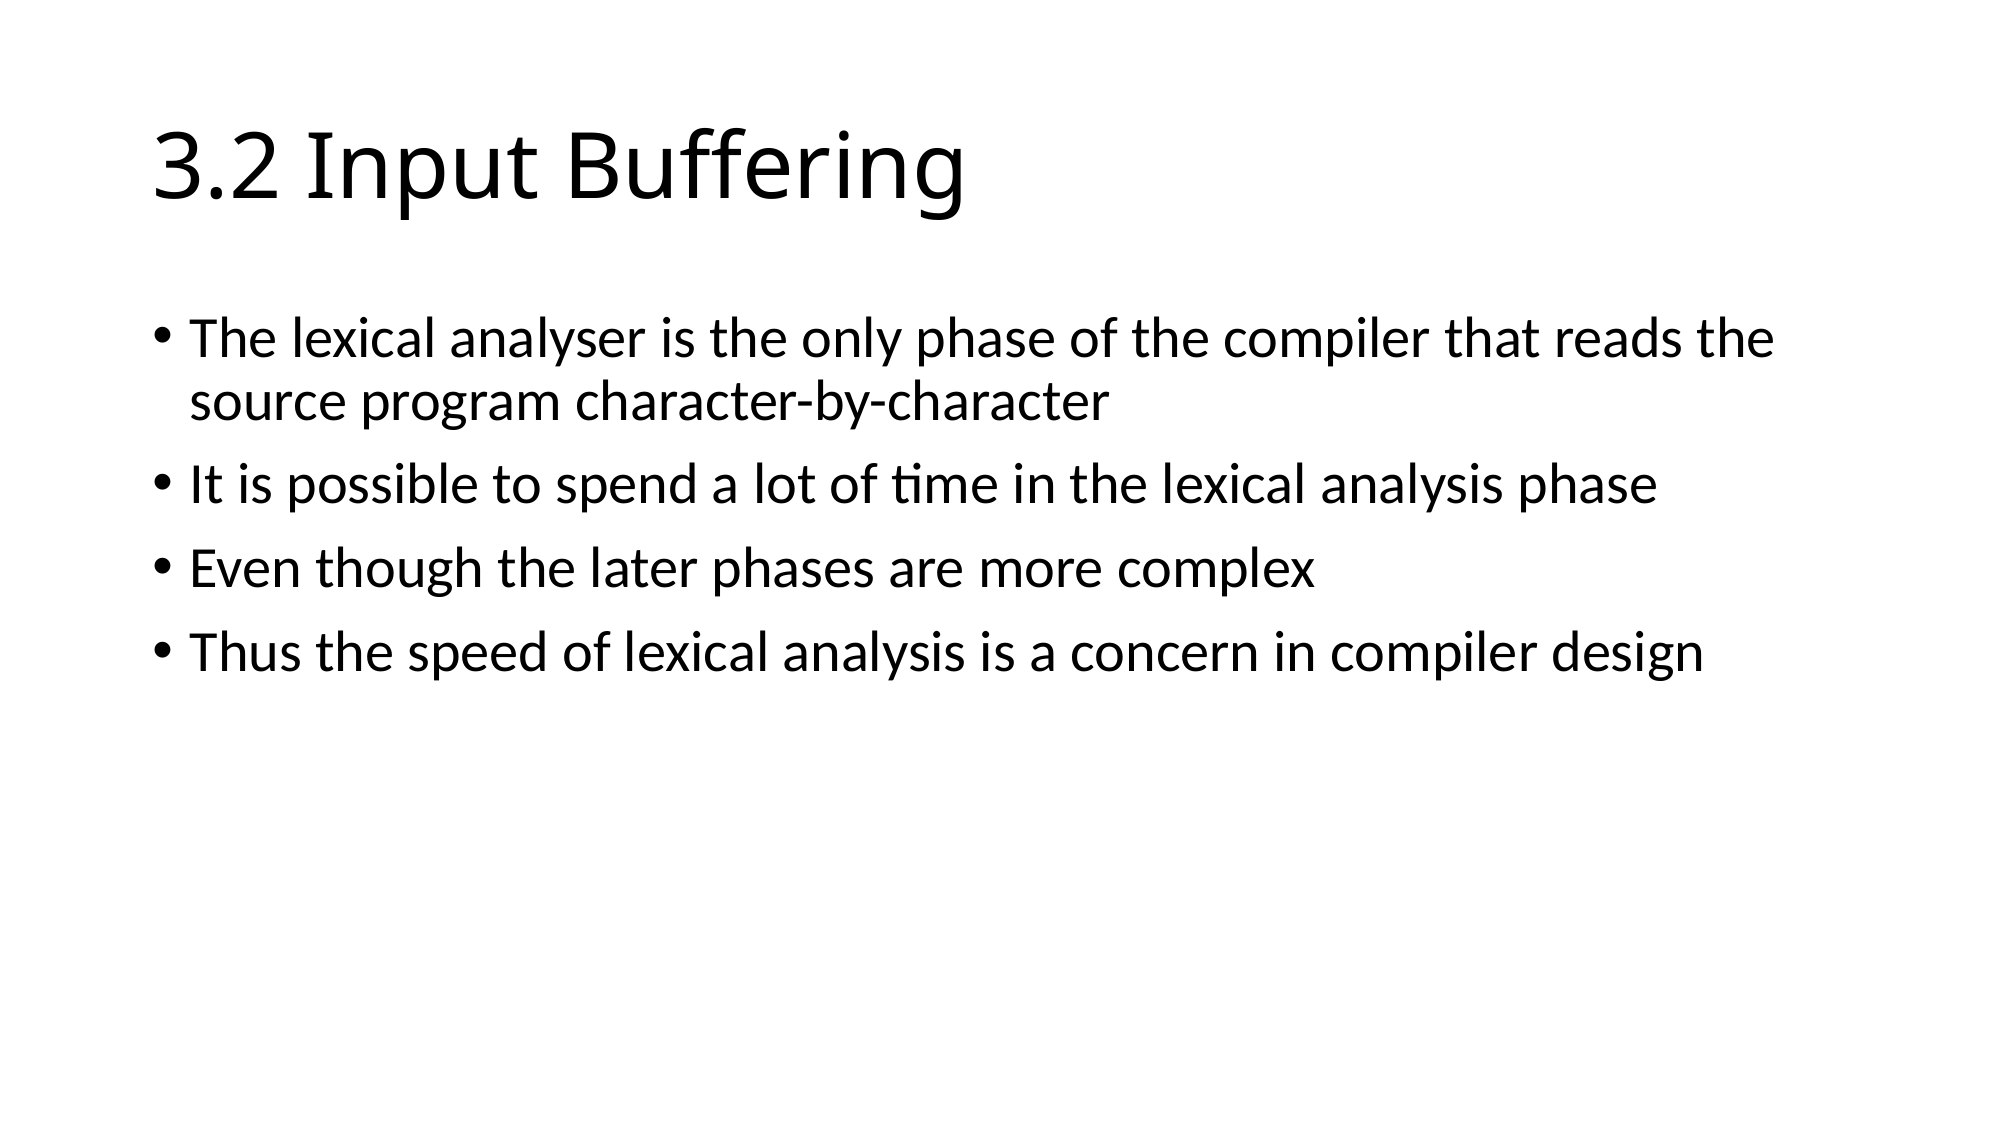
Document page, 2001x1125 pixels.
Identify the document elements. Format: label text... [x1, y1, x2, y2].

list The lexical analyser is the only phase of the compiler that reads the source program character-by-character It is possible to spend a lot of time in the lexical analysis phase Even though the later phases are more complex Thus the speed of lexical analysis is a concern in compiler design [137, 299, 1863, 1014]
title 3.2 Input Buffering [137, 59, 1863, 278]
